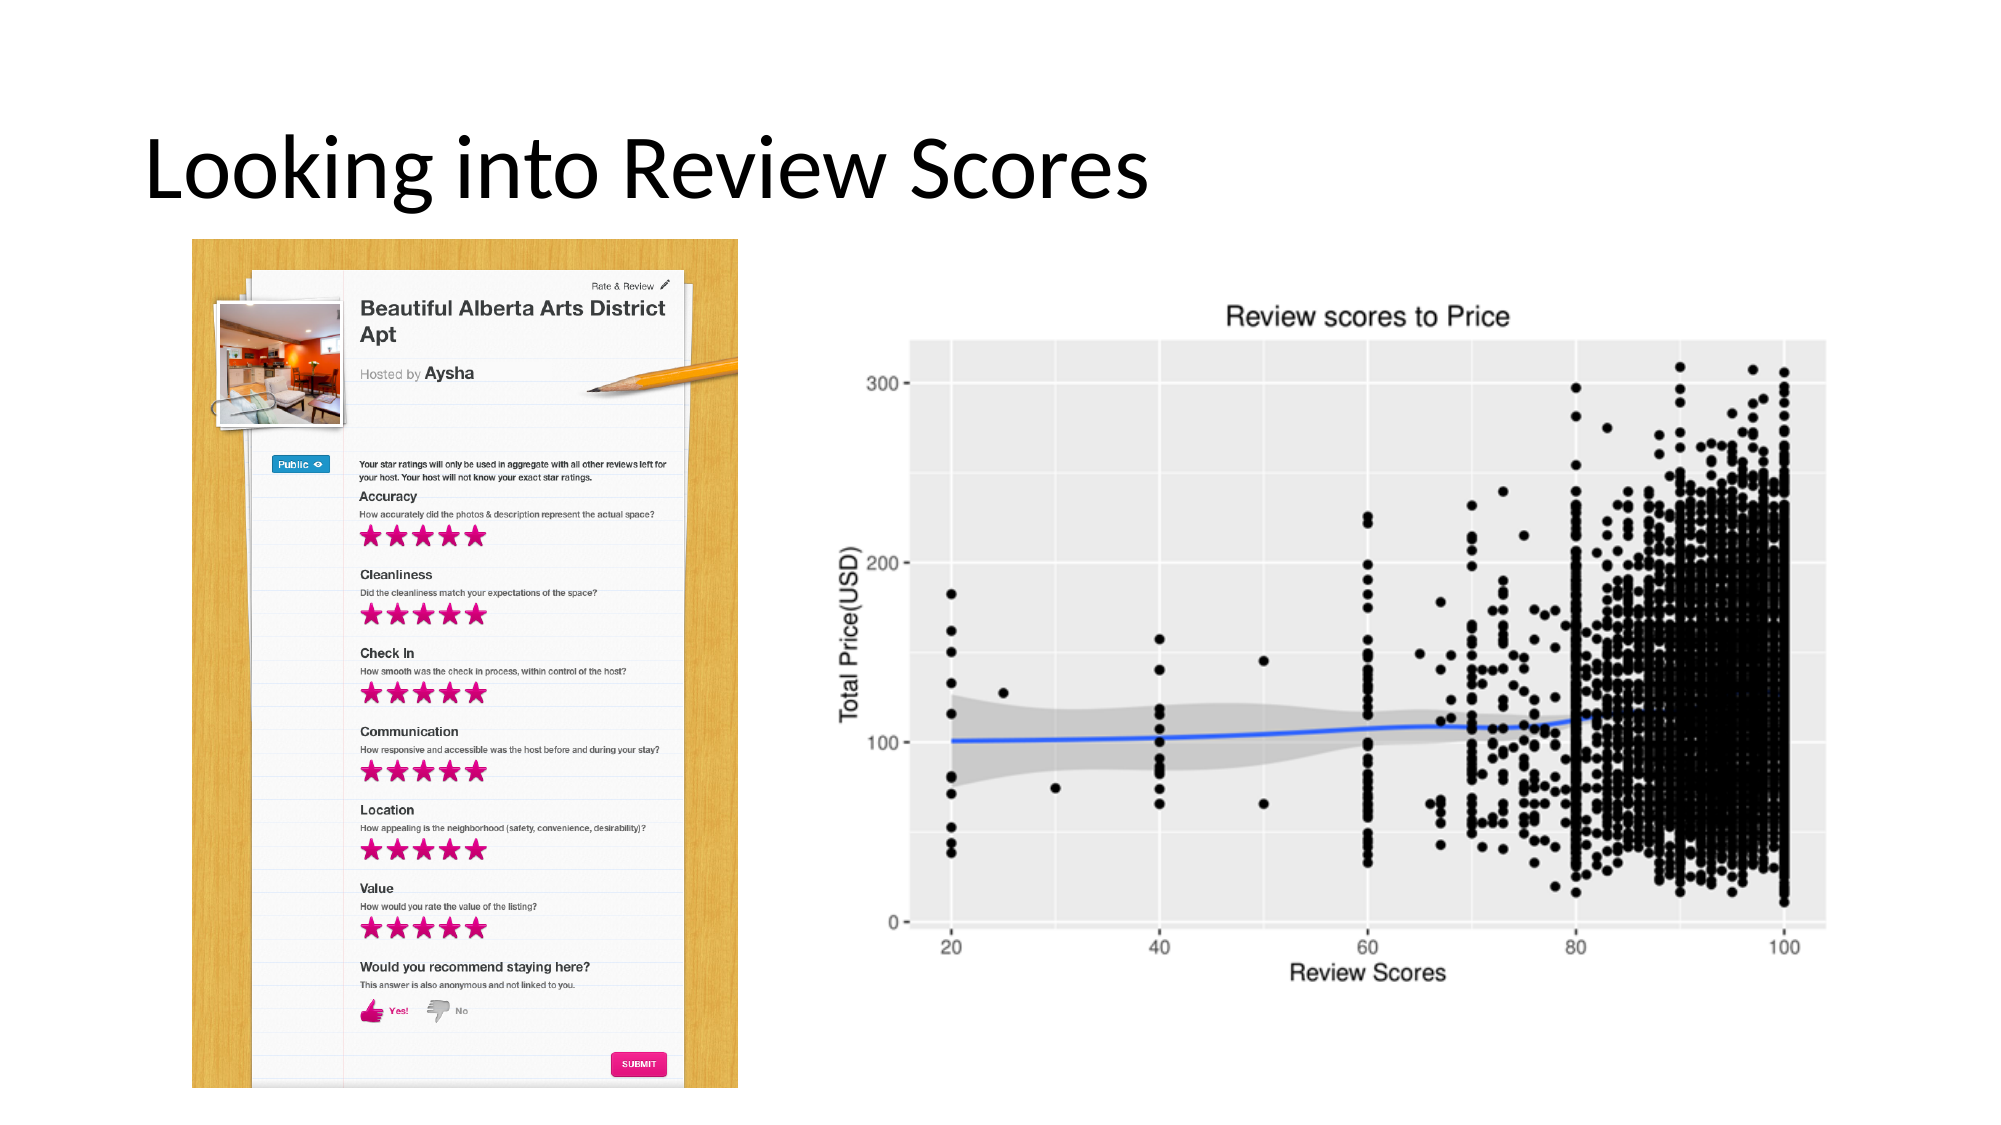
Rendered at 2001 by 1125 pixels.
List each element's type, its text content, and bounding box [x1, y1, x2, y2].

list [809, 276, 1935, 991]
picture [192, 238, 739, 1088]
title Looking into Review Scores [136, 37, 1863, 300]
